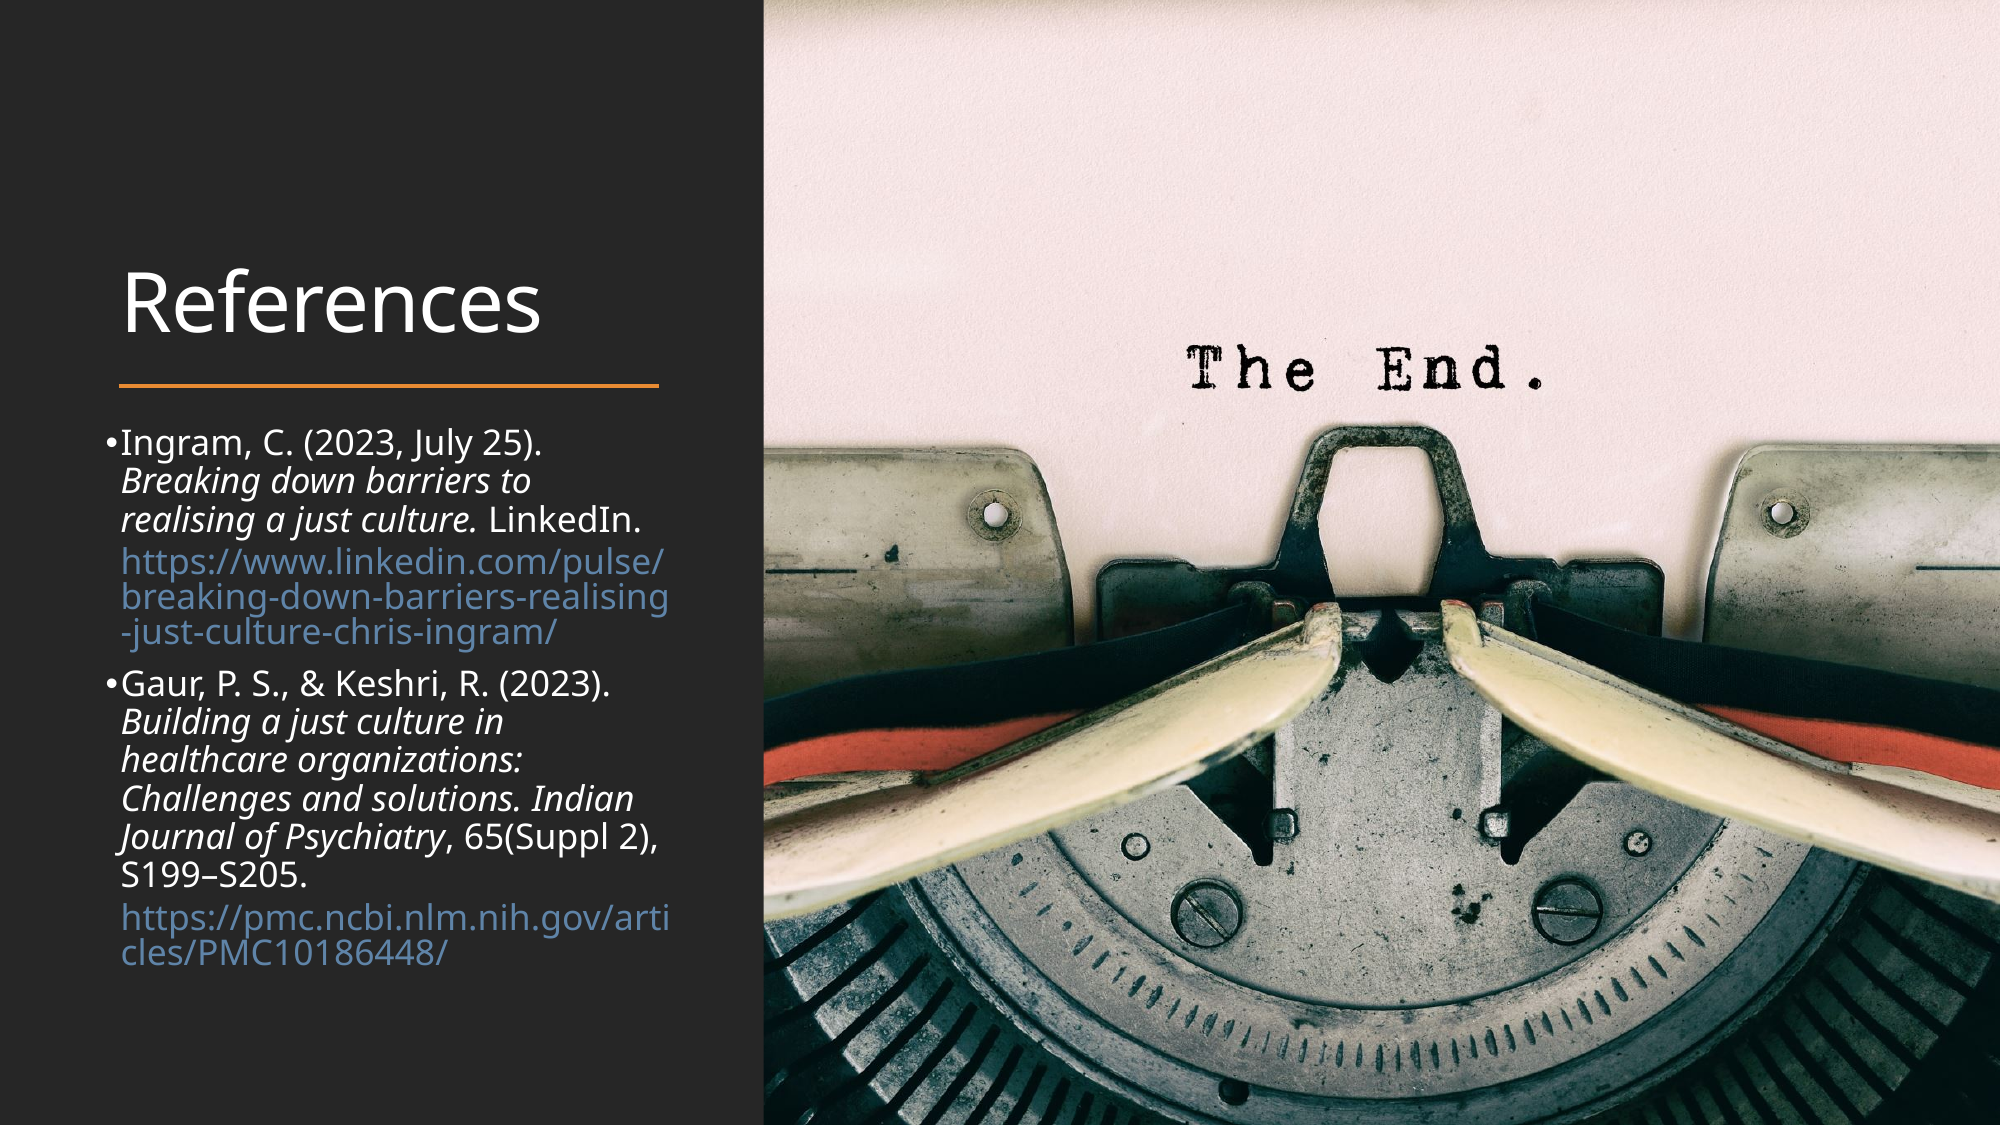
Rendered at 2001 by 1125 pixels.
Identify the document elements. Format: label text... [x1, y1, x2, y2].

list Ingram, C. (2023, July 25). Breaking down barriers to realising a just culture. LinkedIn. https://www.linkedin.com/pulse/breaking-down-barriers-realising-just-culture-chris-ingram/ Gaur, P. S., & Keshri, R. (2023). Building a just culture in healthcare organizations: Challenges and solutions. Indian Journal of Psychiatry, 65(Suppl 2), S199–S205. https://pmc.ncbi.nlm.nih.gov/articles/PMC10186448/ [105, 417, 672, 966]
title References [105, 84, 672, 359]
text_box [0, 0, 762, 1125]
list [762, 0, 2000, 1125]
